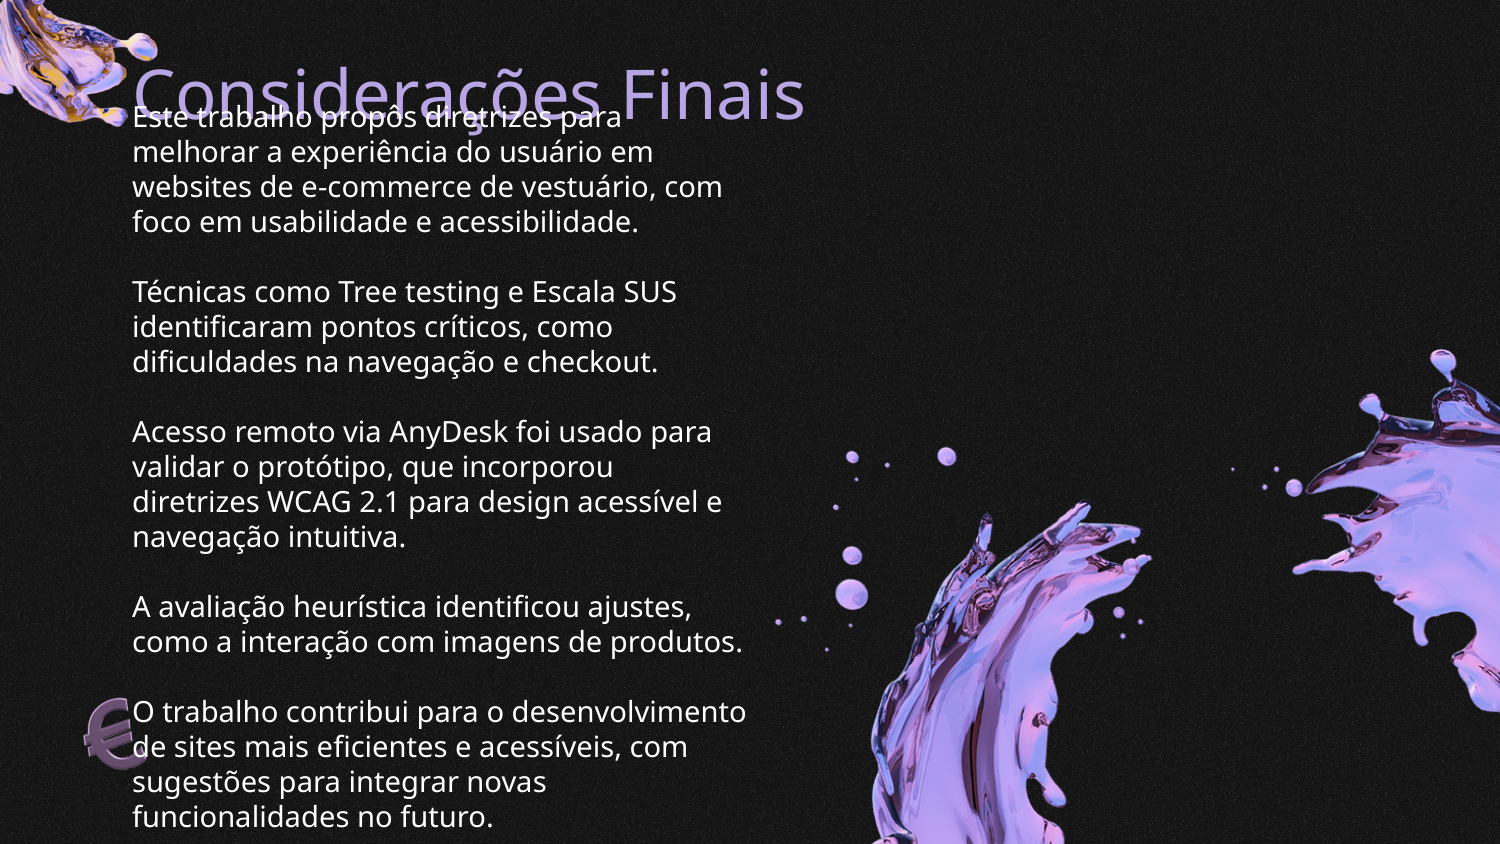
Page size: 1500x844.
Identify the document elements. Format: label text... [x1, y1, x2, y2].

picture [0, 0, 153, 175]
title Considerações Finais [116, 23, 950, 162]
subtitle Este trabalho propôs diretrizes para melhorar a experiência do usuário em websites de e-commerce de vestuário, com foco em usabilidade e acessibilidade. Técnicas como Tree testing e Escala SUS identificaram pontos críticos, como dificuldades na navegação e checkout. Acesso remoto via AnyDesk foi usado para validar o protótipo, que incorporou diretrizes WCAG 2.1 para design acessível e navegação intuitiva. A avaliação heurística identificou ajustes, como a interação com imagens de produtos. O trabalho contribui para o desenvolvimento de sites mais eficientes e acessíveis, com sugestões para integrar novas funcionalidades no futuro. [116, 361, 764, 571]
picture [774, 349, 1500, 844]
picture [76, 696, 158, 771]
